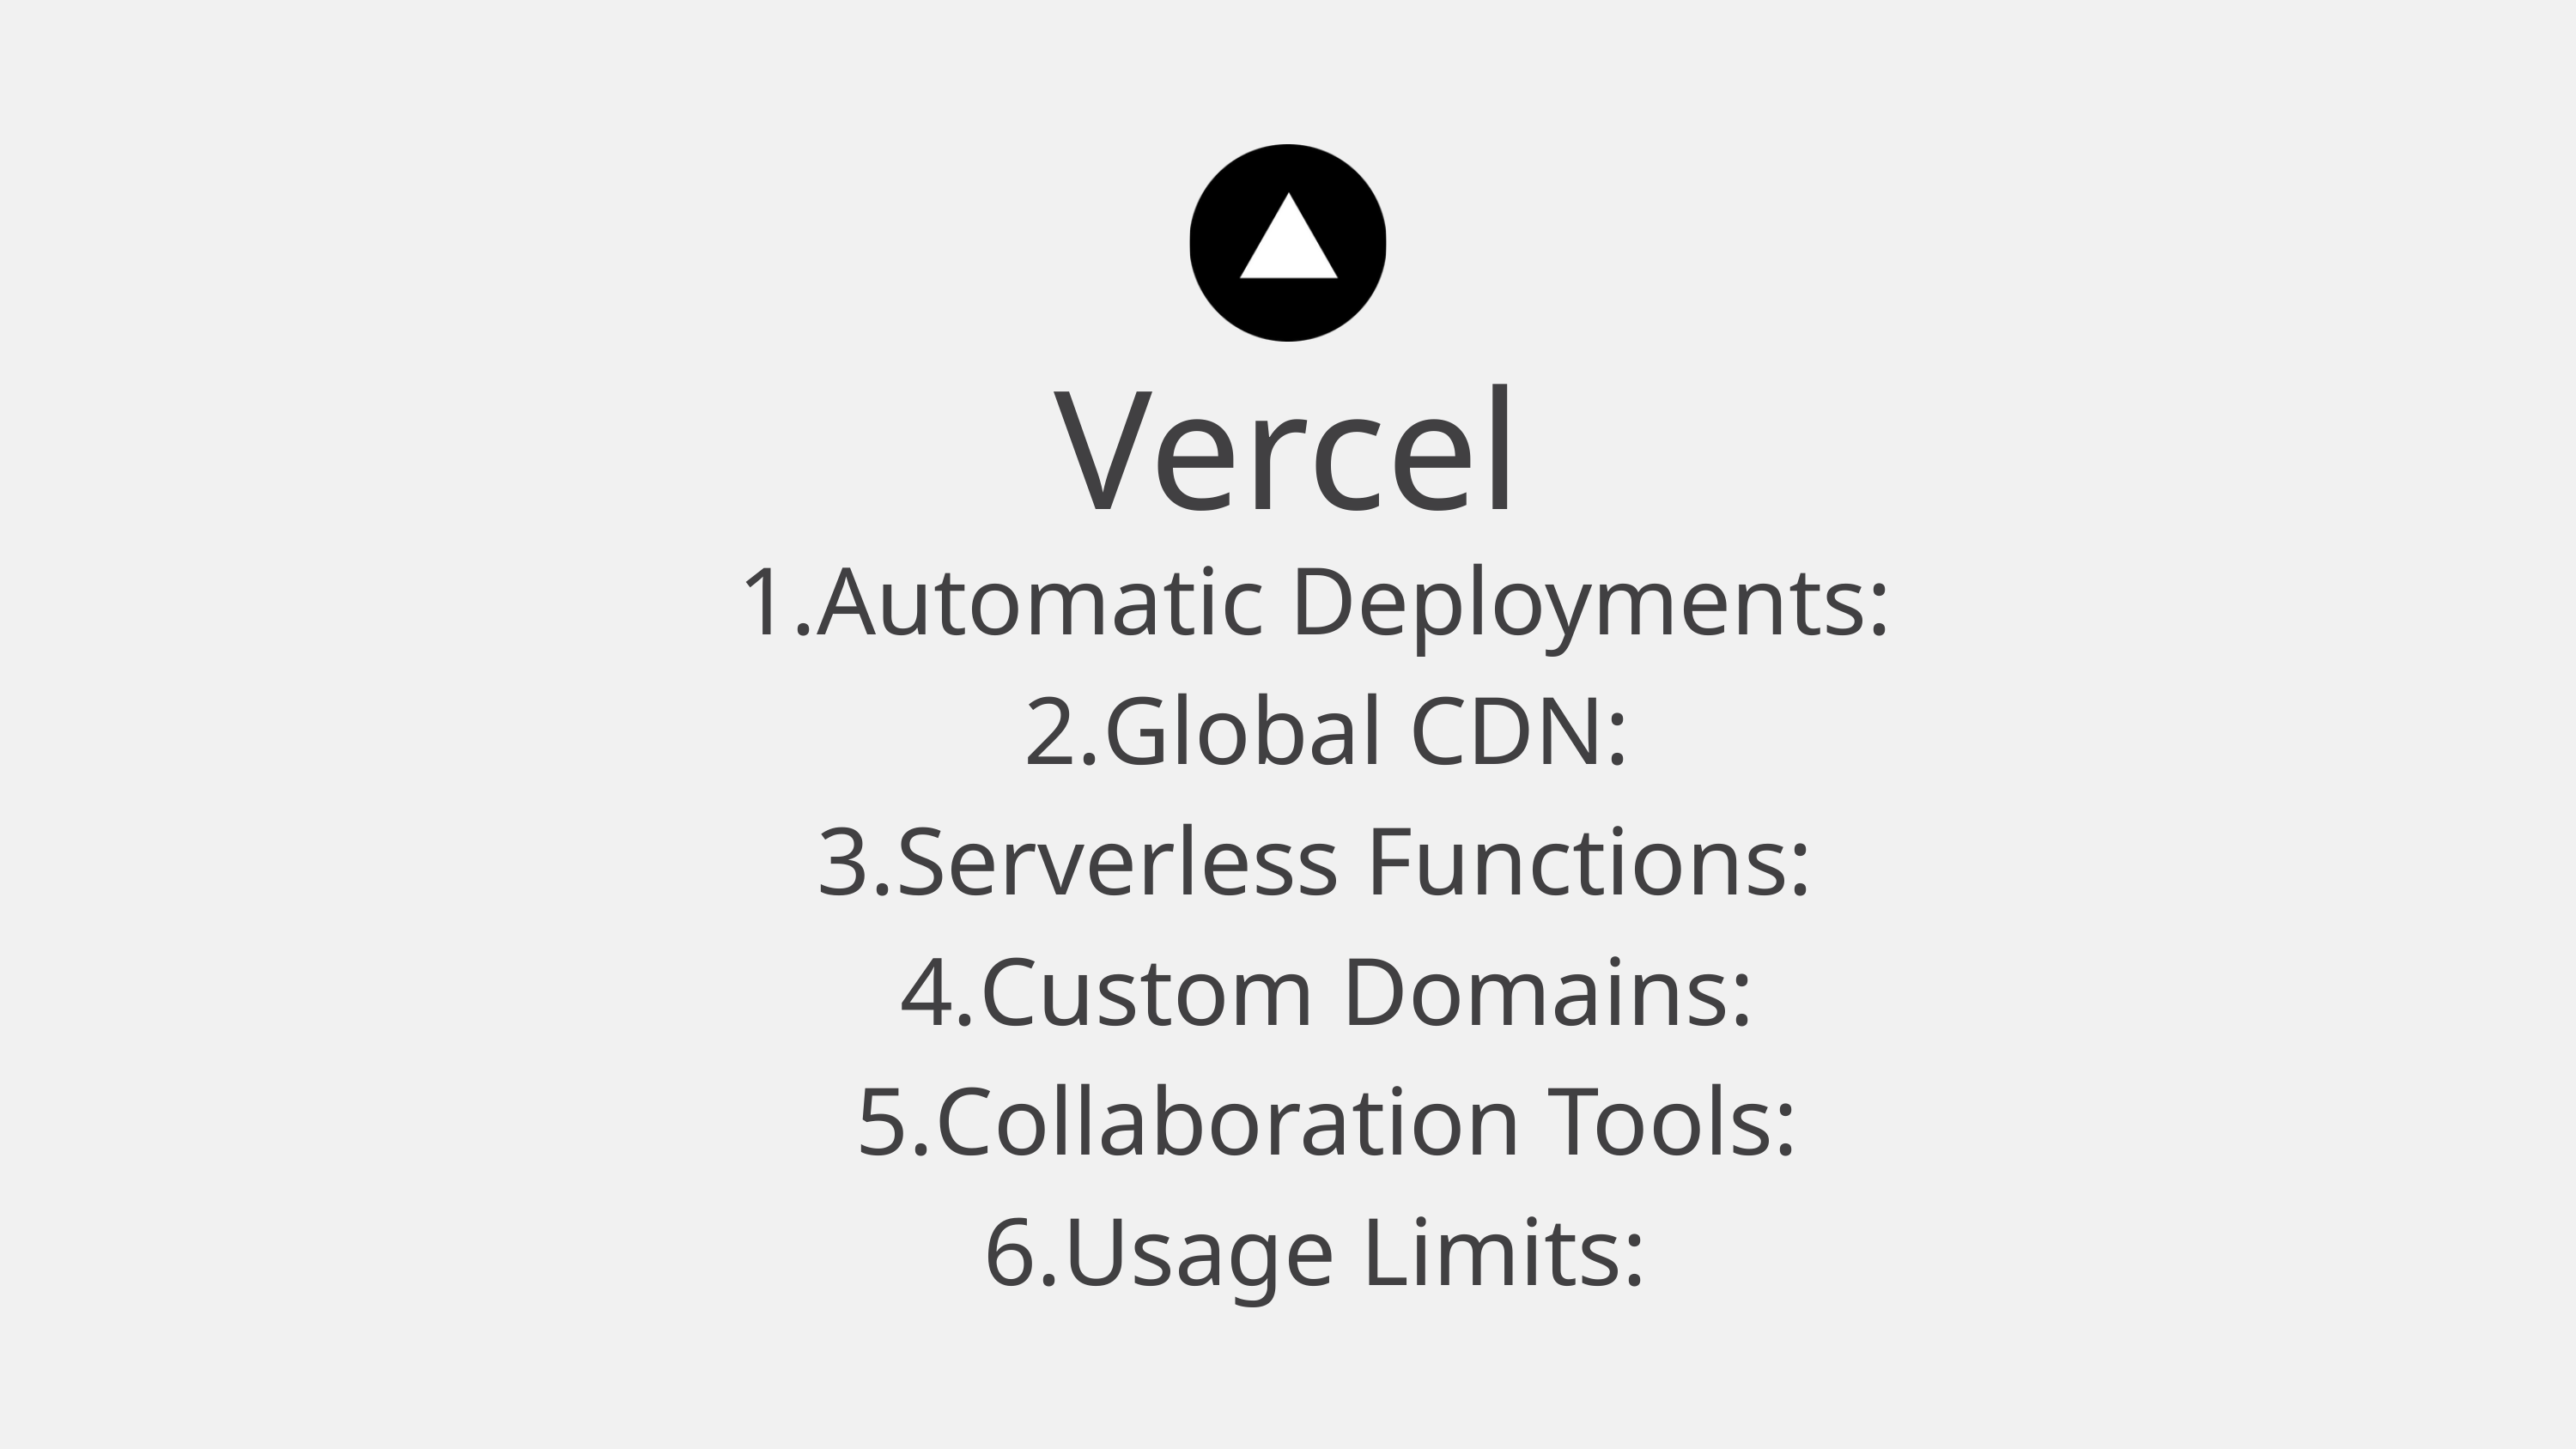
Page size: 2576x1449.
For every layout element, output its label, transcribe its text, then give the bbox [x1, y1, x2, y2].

text_box [1189, 144, 1387, 312]
text_box Automatic Deployments: Global CDN: Serverless Functions: Custom Domains: Collaboration Tools: Usage Limits: [551, 523, 2025, 1434]
text_box Vercel [1041, 312, 1535, 523]
